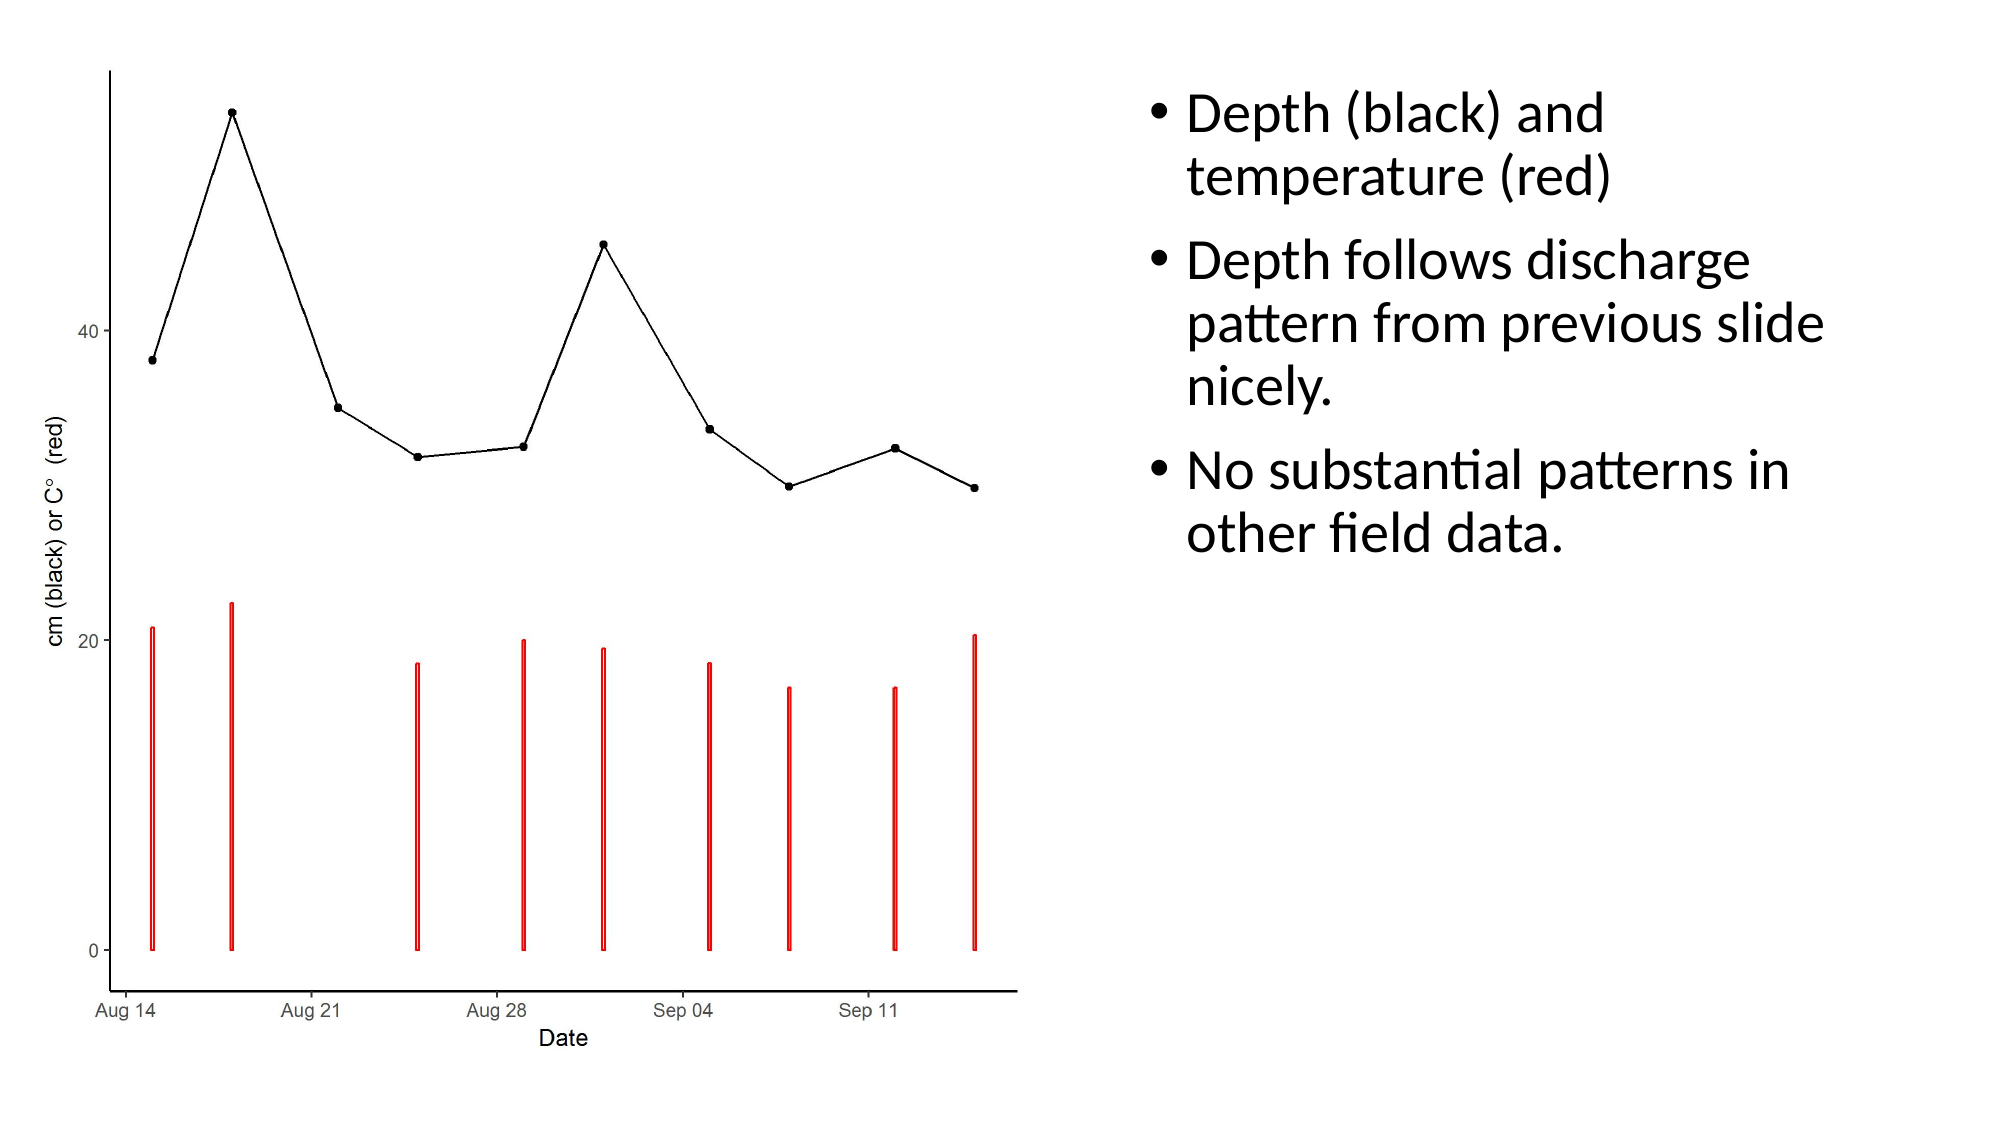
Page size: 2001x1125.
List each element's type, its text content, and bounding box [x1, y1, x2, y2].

list Depth (black) and temperature (red) Depth follows discharge pattern from previous slide nicely. No substantial patterns in other field data. [1134, 75, 1863, 1014]
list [31, 59, 1029, 1057]
